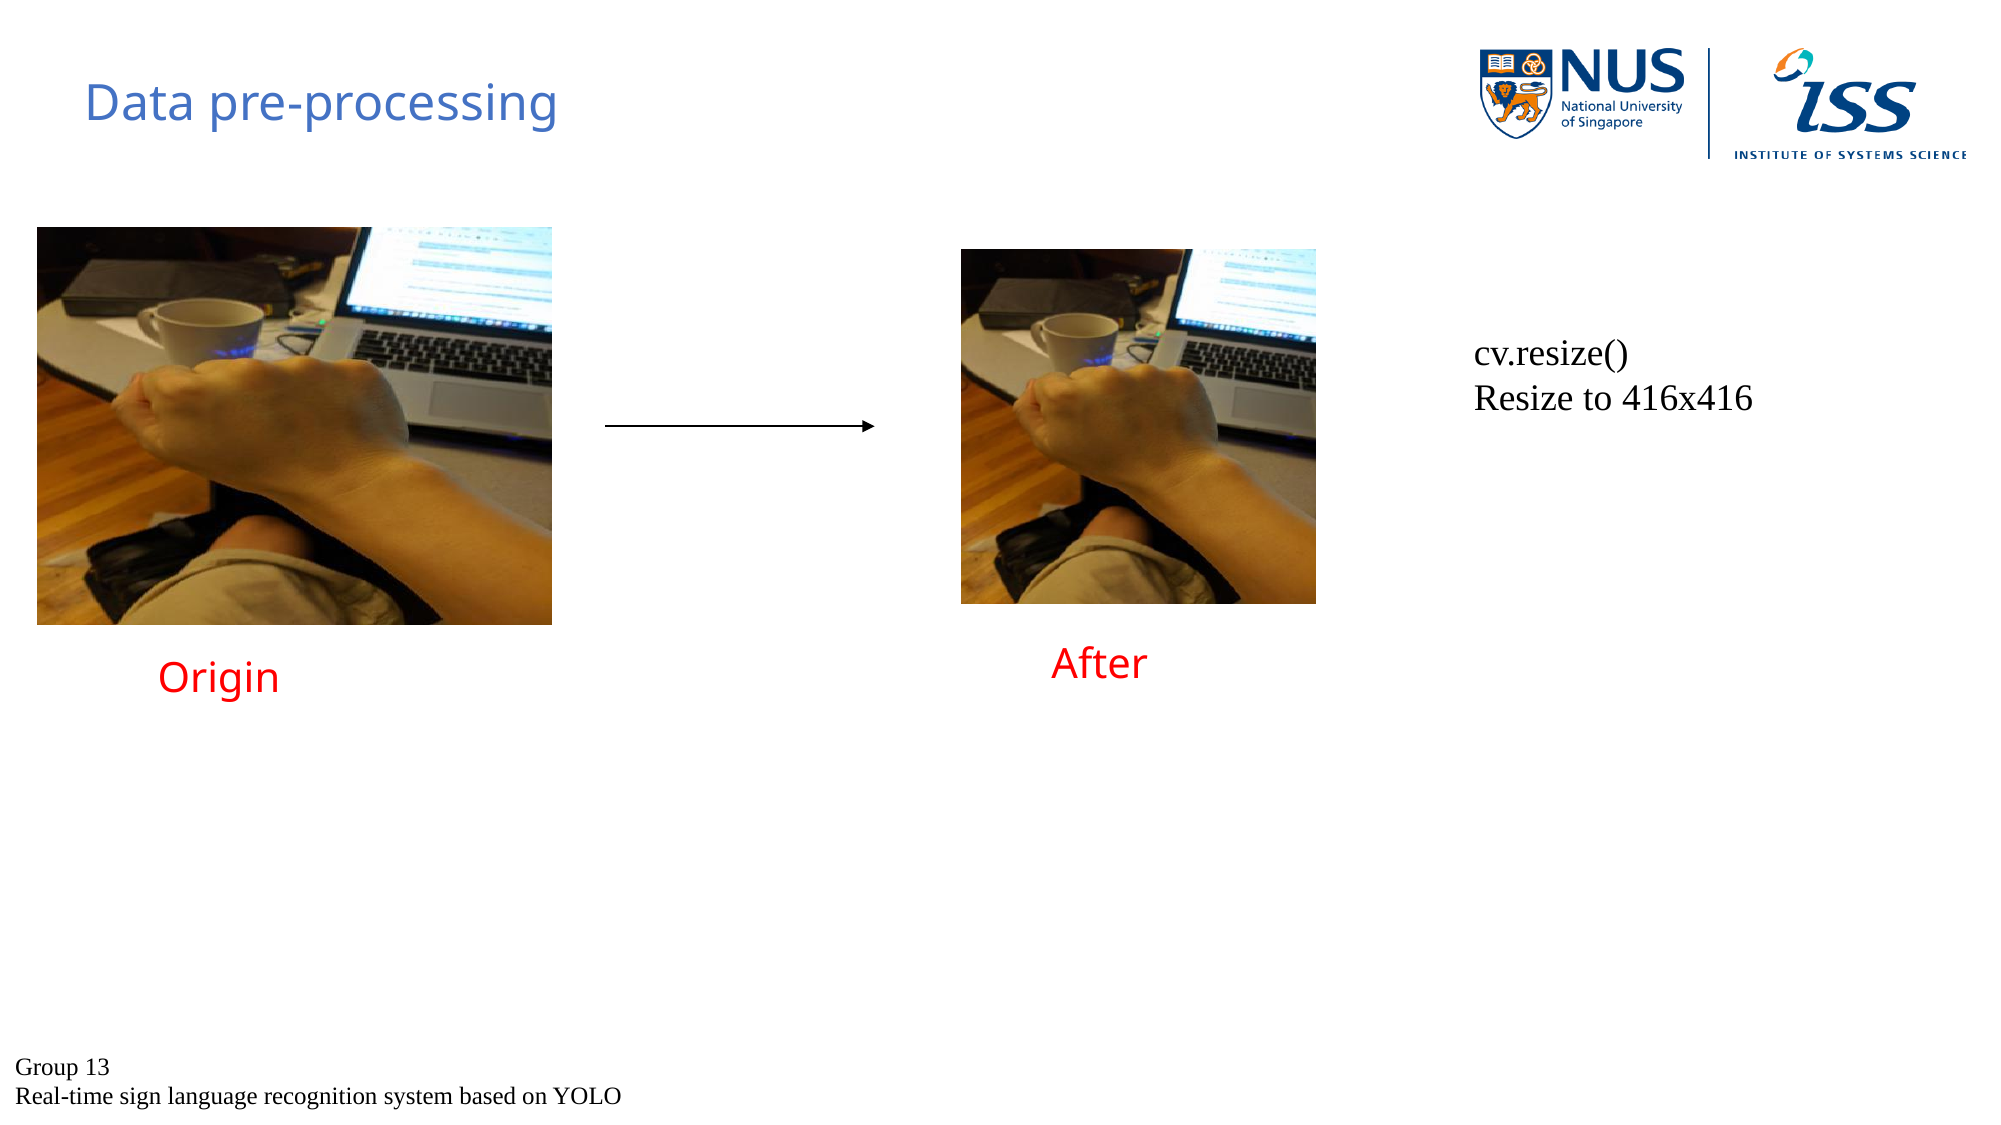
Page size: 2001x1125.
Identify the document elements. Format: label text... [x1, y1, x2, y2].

text_box cv.resize() Resize to 416x416 [1458, 320, 1864, 426]
picture [37, 227, 552, 626]
text_box Data pre-processing [69, 62, 768, 138]
text_box Origin [142, 643, 348, 709]
text_box After [1036, 628, 1241, 694]
picture [961, 248, 1317, 604]
picture [1480, 48, 1684, 139]
picture [1708, 47, 1966, 159]
